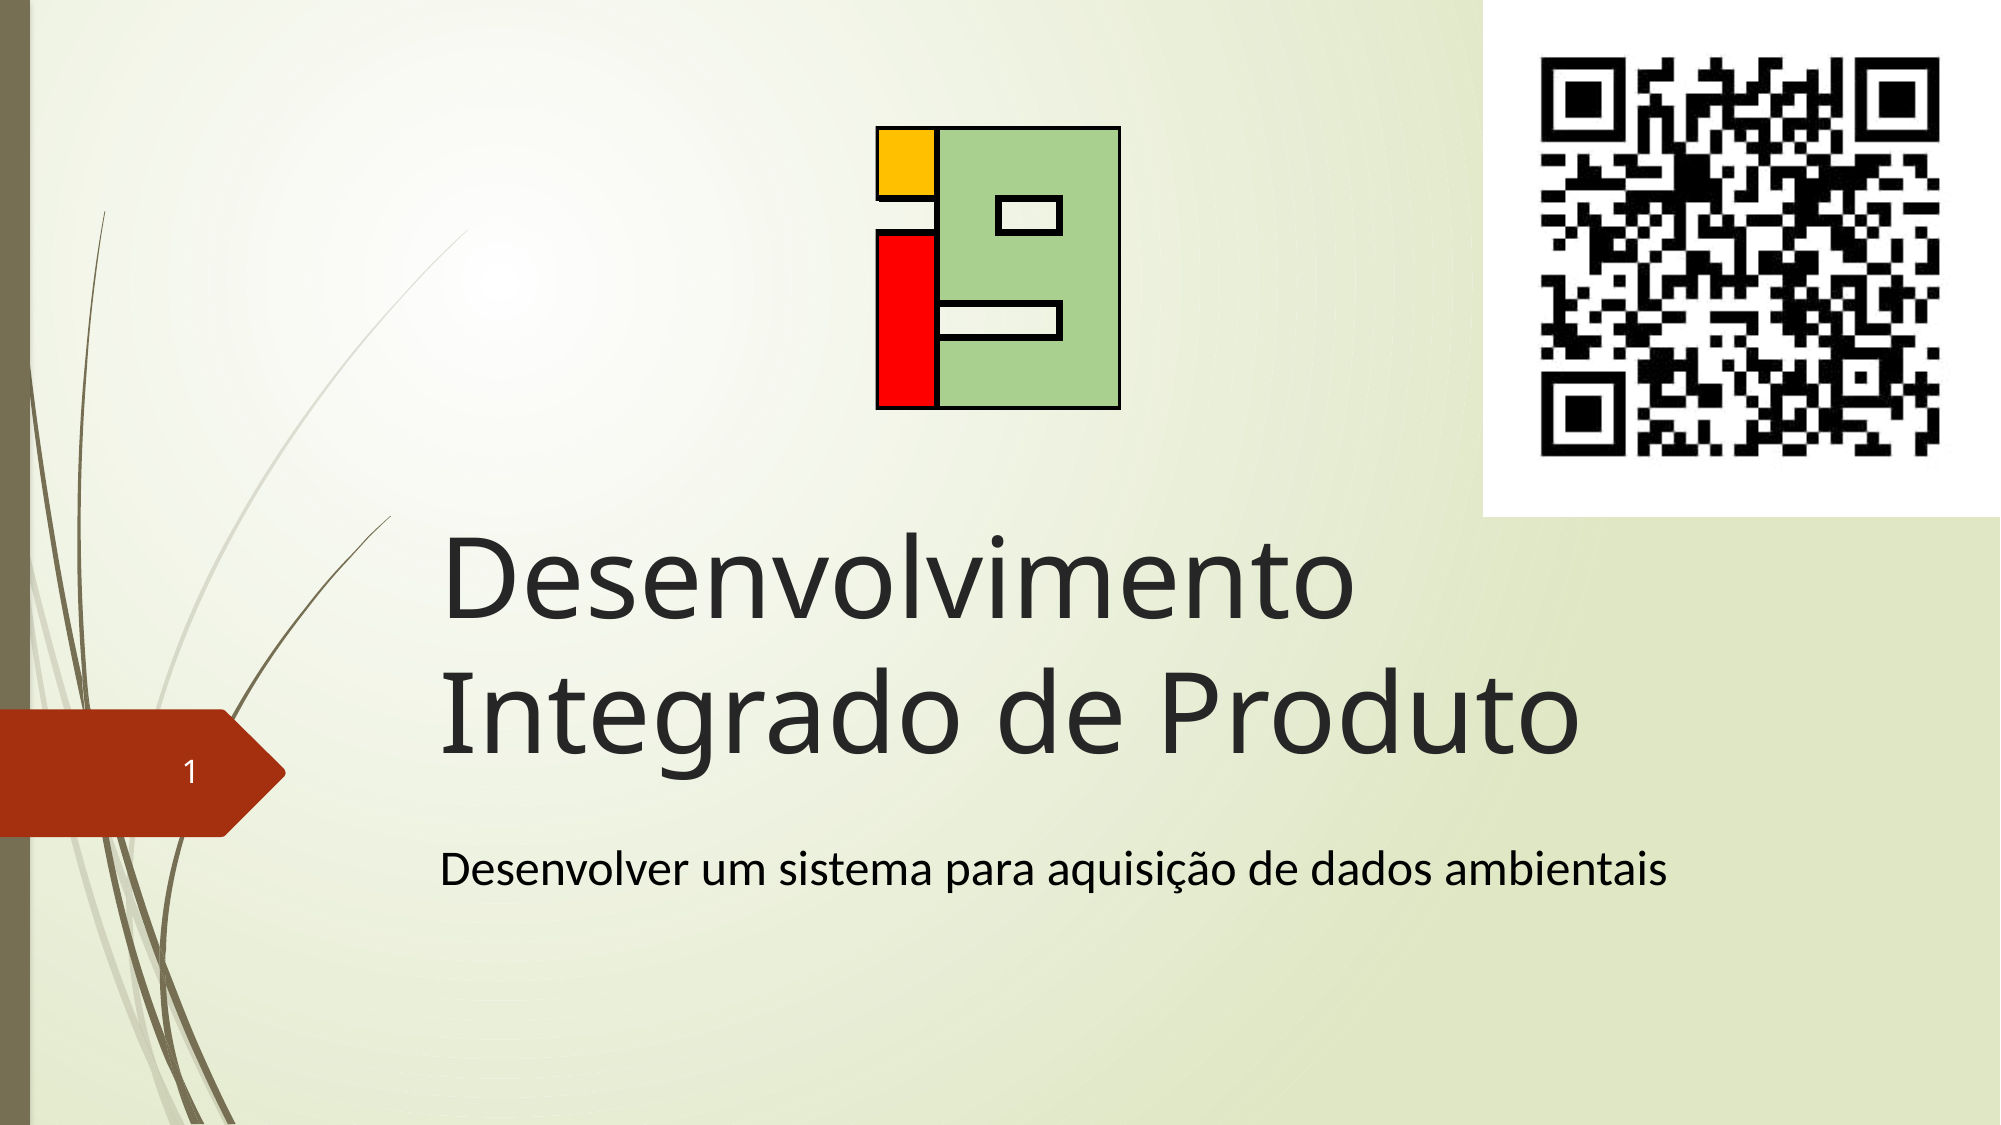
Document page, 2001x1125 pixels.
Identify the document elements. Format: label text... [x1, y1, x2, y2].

subtitle Desenvolver um sistema para aquisição de dados ambientais [424, 834, 1888, 1020]
picture [1483, 0, 2000, 517]
title Desenvolvimento Integrado de Produto [424, 412, 1888, 784]
slide_number 1 [87, 743, 216, 803]
picture [875, 126, 1125, 413]
